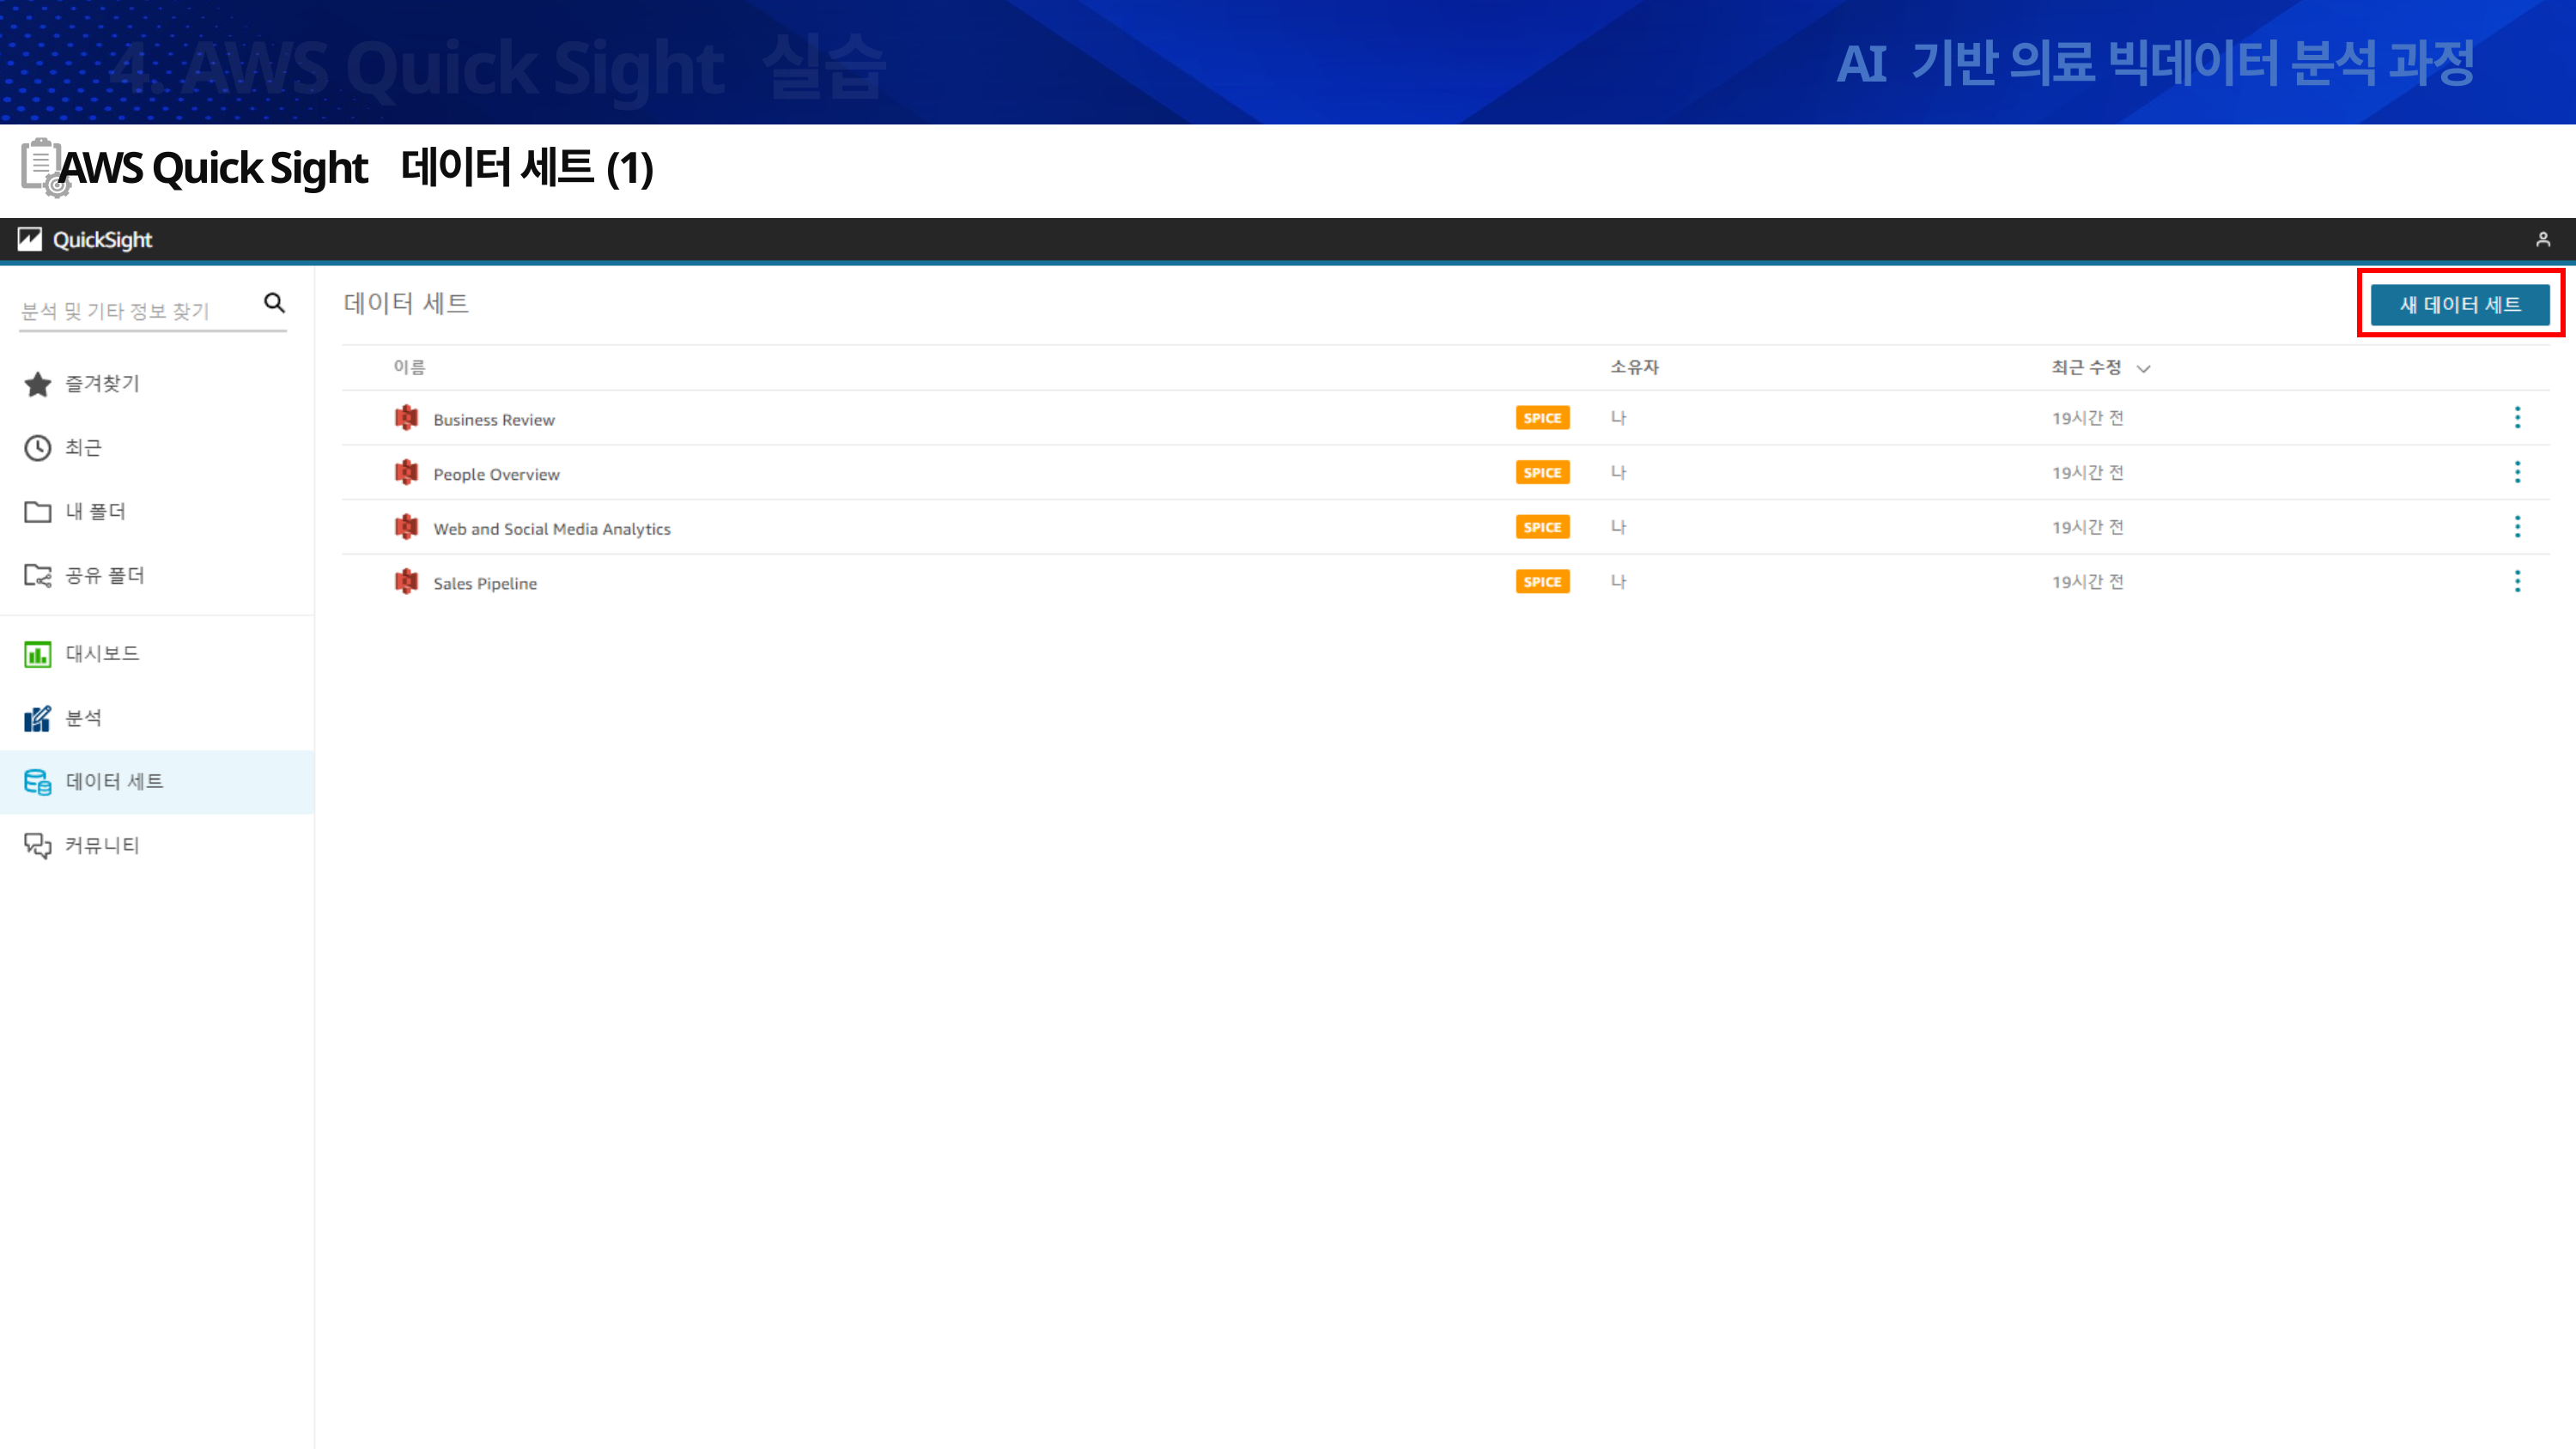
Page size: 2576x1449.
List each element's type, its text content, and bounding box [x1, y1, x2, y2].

picture [0, 0, 2576, 124]
text_box AWS Quick Sight 데이터 세트(1) [45, 134, 668, 198]
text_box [21, 137, 72, 199]
picture [0, 218, 2576, 1449]
